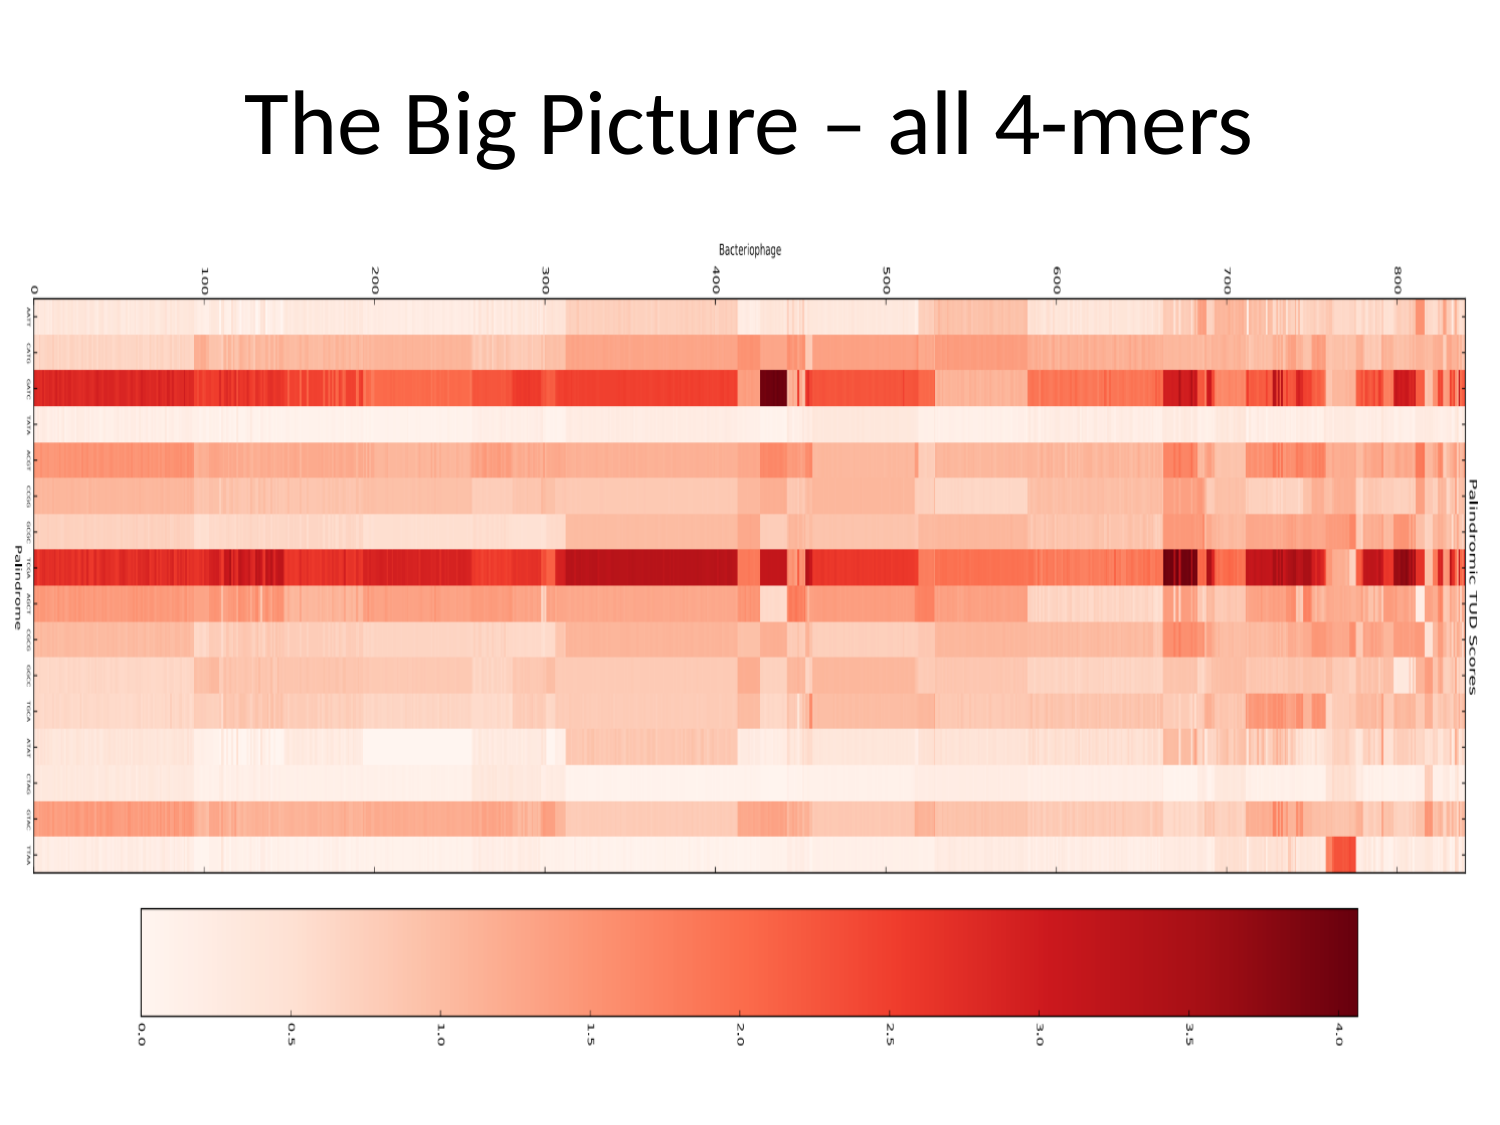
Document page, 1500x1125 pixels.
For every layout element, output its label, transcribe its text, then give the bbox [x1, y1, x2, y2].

text_box The Big Picture – all 4-mers [1161, 23, 1500, 212]
picture [335, 0, 1156, 1125]
text_box The Big Picture – all 4-mers [0, 23, 330, 212]
